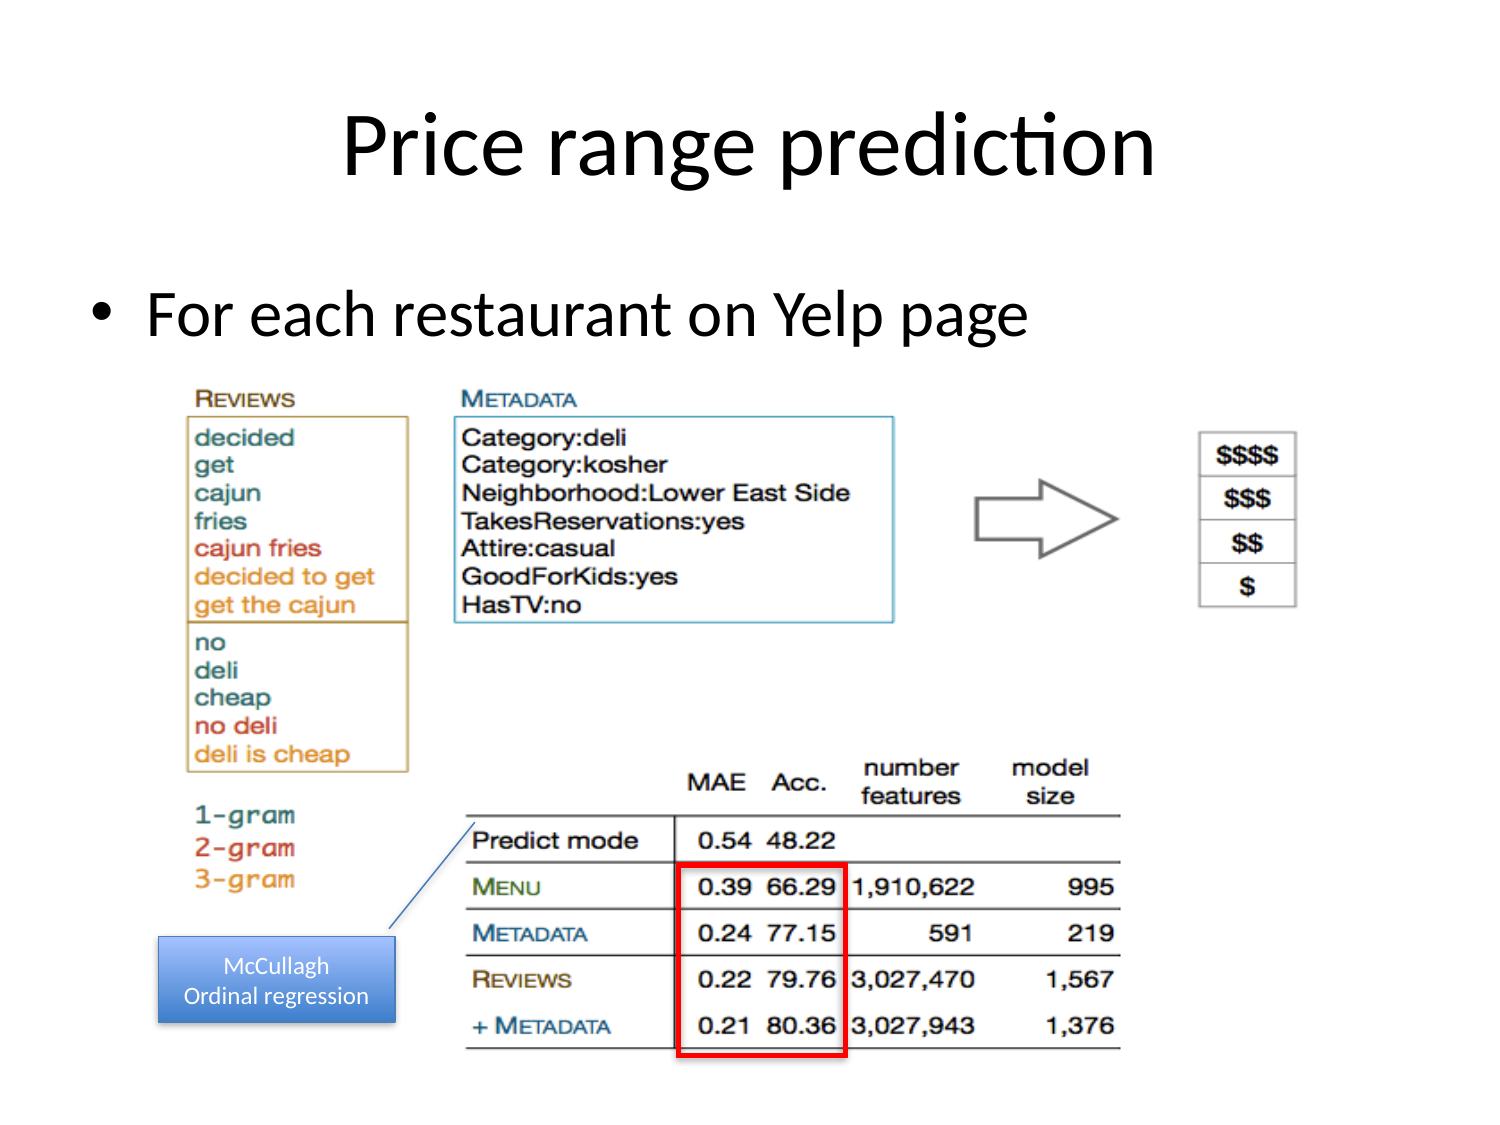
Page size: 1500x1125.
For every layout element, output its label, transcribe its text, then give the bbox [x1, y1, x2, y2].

list For each restaurant on Yelp page [75, 262, 1425, 359]
picture [0, 360, 1500, 1058]
title Price range prediction [75, 45, 1425, 233]
